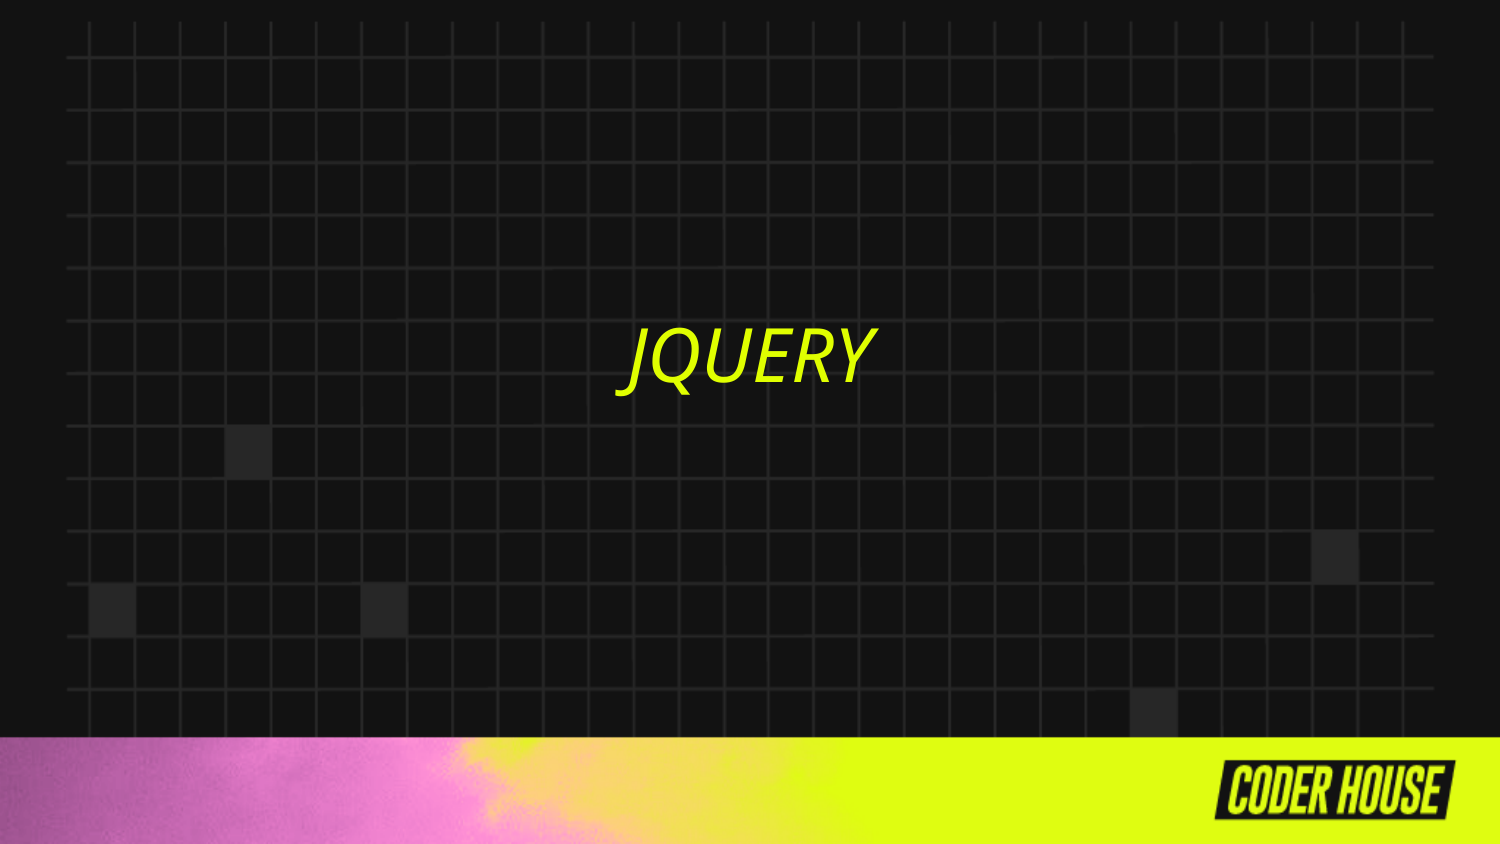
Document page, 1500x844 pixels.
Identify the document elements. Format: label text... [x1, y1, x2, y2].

picture [0, 0, 1500, 844]
text_box JQUERY [229, 271, 1271, 434]
